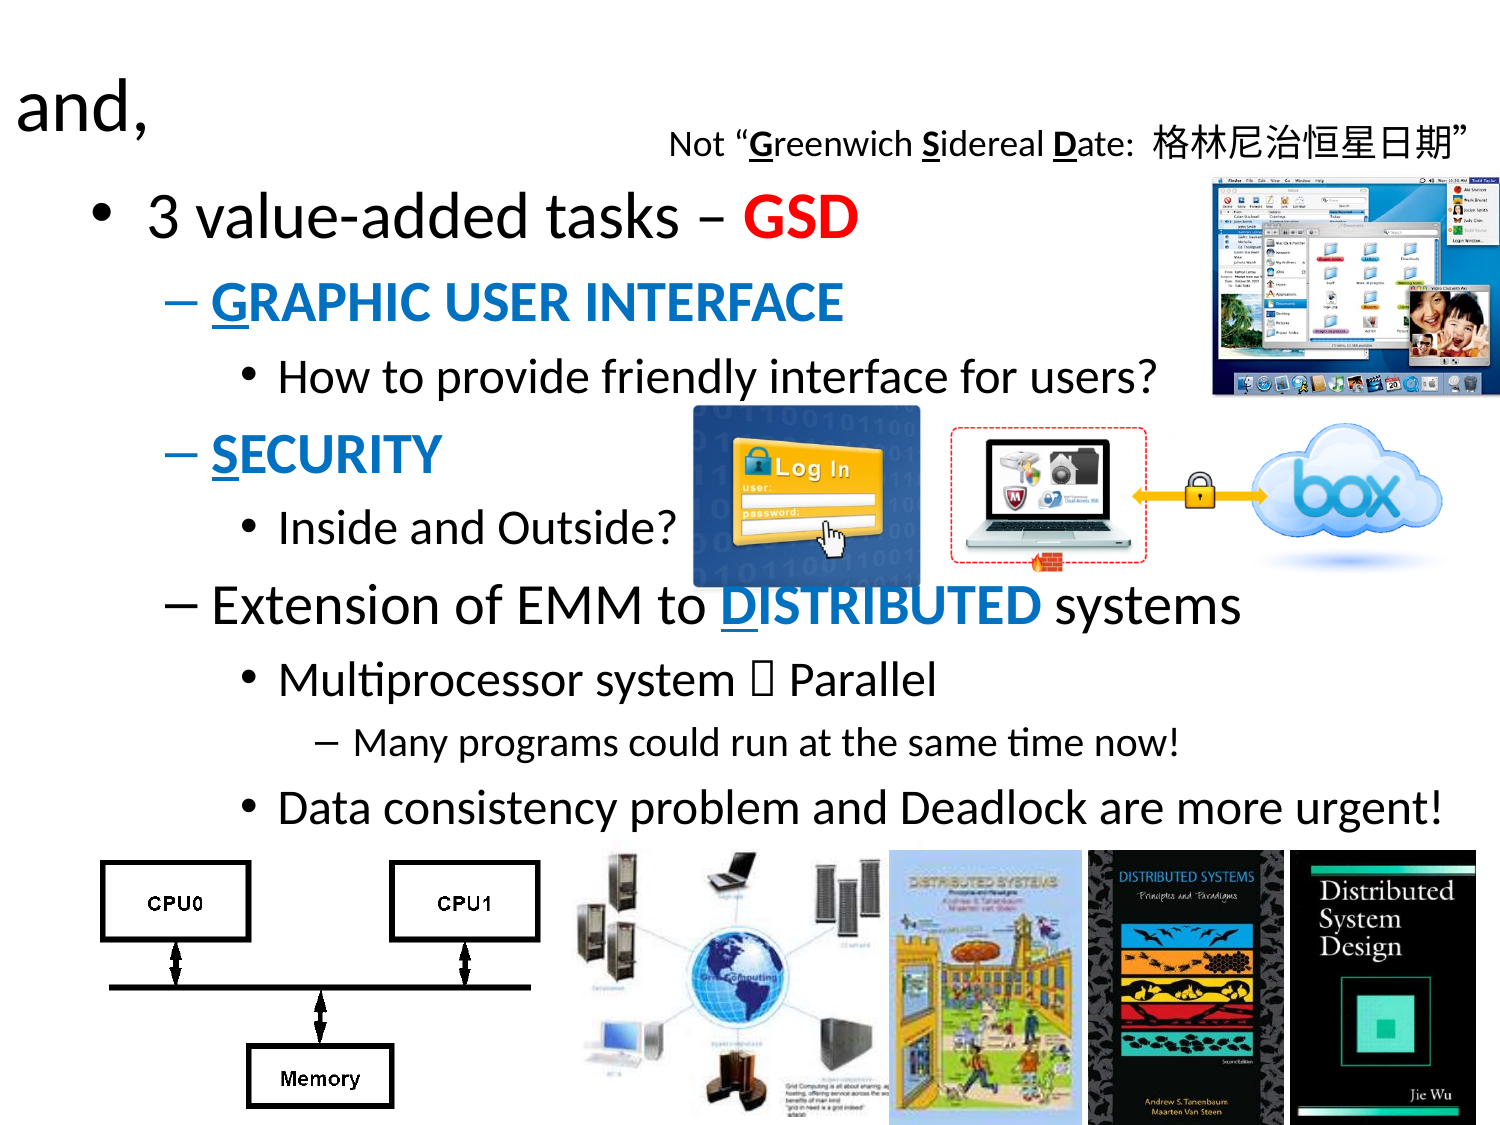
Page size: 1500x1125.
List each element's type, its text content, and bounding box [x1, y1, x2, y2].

picture [1290, 849, 1477, 1125]
list 3 value-added tasks – GSD Graphic User Interface How to provide friendly interface for users? Security Inside and Outside? Extension of EMM to Distributed systems Multiprocessor system  Parallel Many programs could run at the same time now! Data consistency problem and Deadlock are more urgent! [75, 164, 1500, 1005]
text_box Not “Greenwich Sidereal Date: 格林尼治恒星日期” [653, 112, 1500, 172]
title and, [0, 46, 1350, 155]
picture [82, 839, 1083, 1125]
picture [684, 397, 928, 603]
picture [1088, 850, 1285, 1125]
picture [932, 172, 1500, 603]
